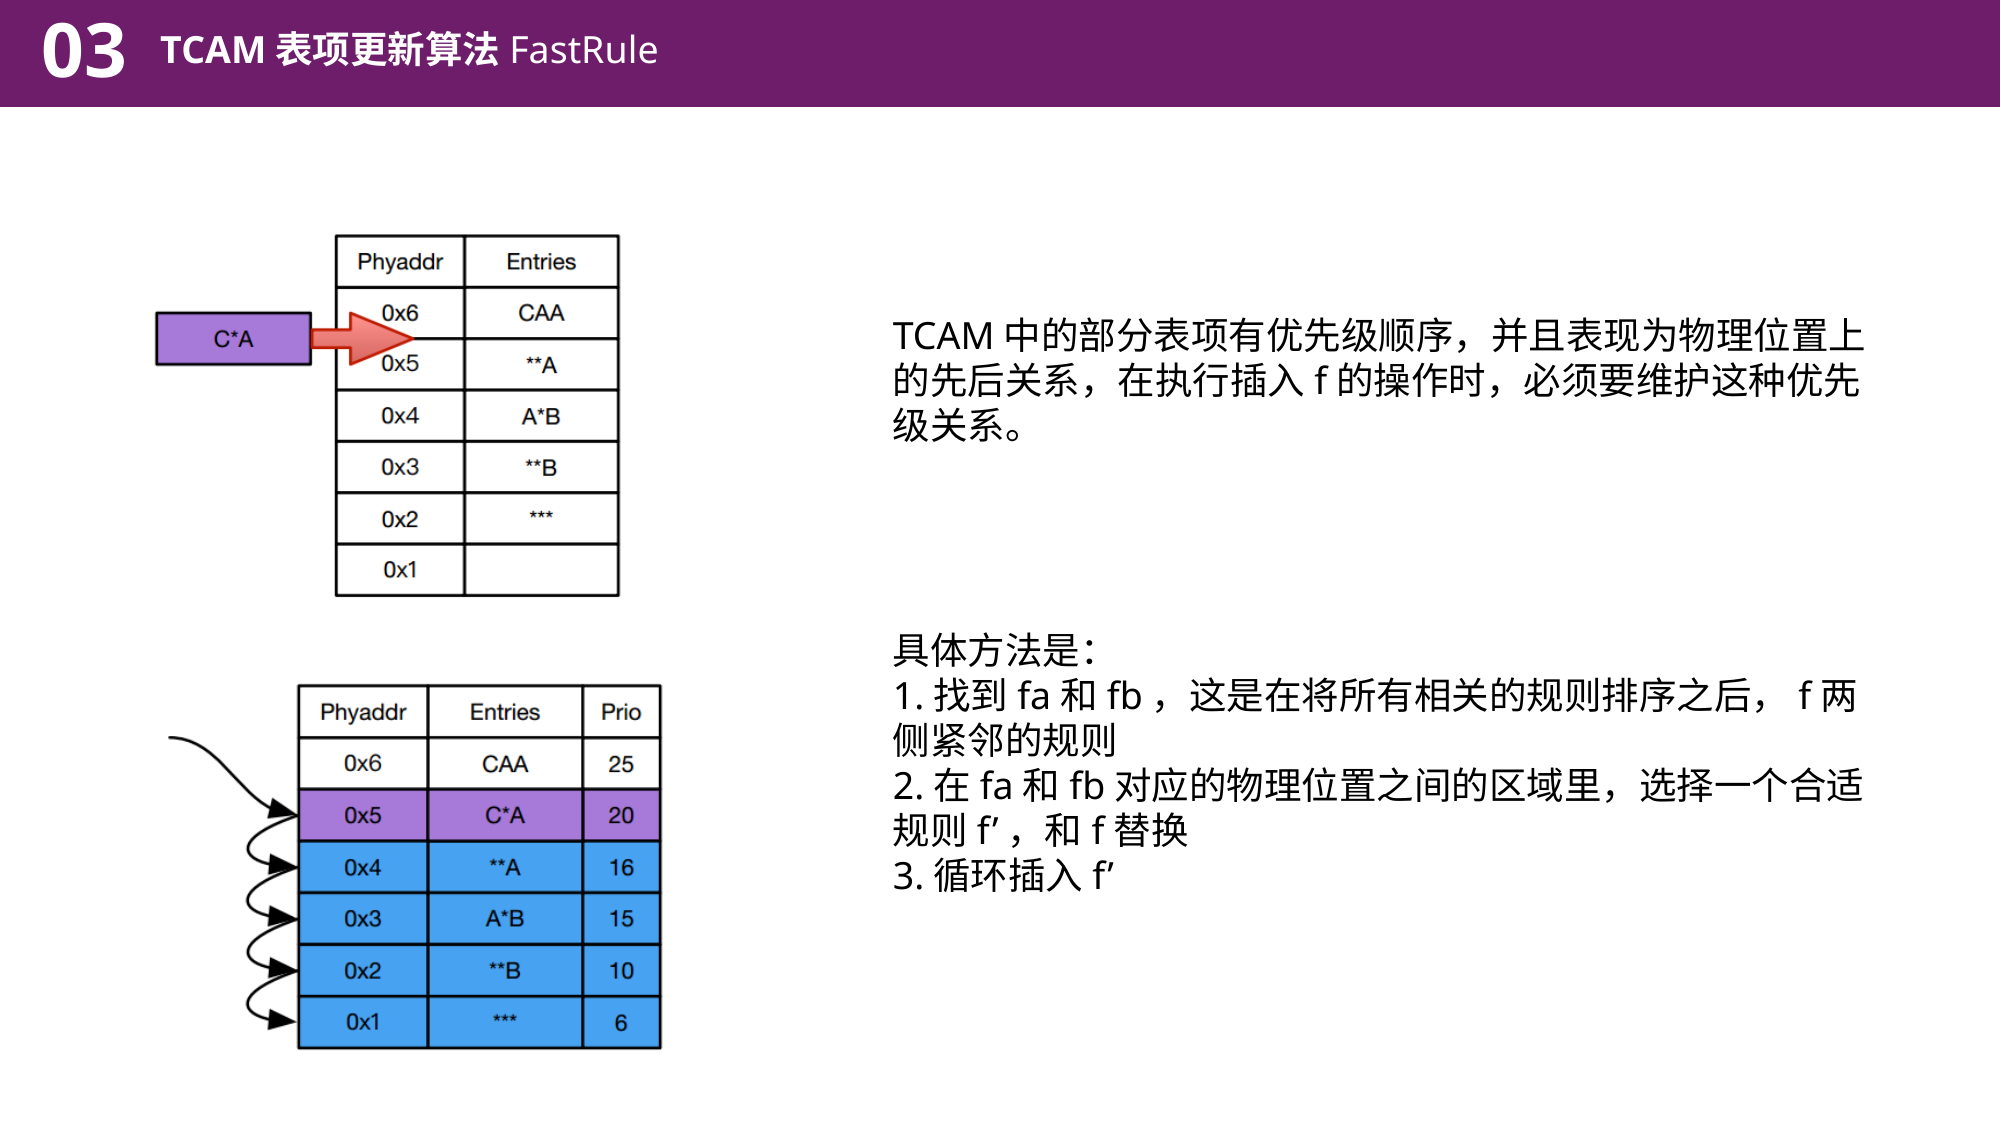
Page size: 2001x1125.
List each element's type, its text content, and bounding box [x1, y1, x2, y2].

text_box TCAM中的部分表项有优先级顺序，并且表现为物理位置上的先后关系，在执行插入f的操作时，必须要维护这种优先级关系。 具体方法是： 1.找到fa和fb，这是在将所有相关的规则排序之后，f两侧紧邻的规则 2.在fa和fb对应的物理位置之间的区域里，选择一个合适规则f’，和f替换 3.循环插入f’ [878, 304, 1899, 905]
list TCAM表项更新算法FastRule [146, 23, 772, 84]
picture [145, 655, 689, 1068]
picture [132, 205, 638, 608]
list 03 [26, 13, 146, 93]
